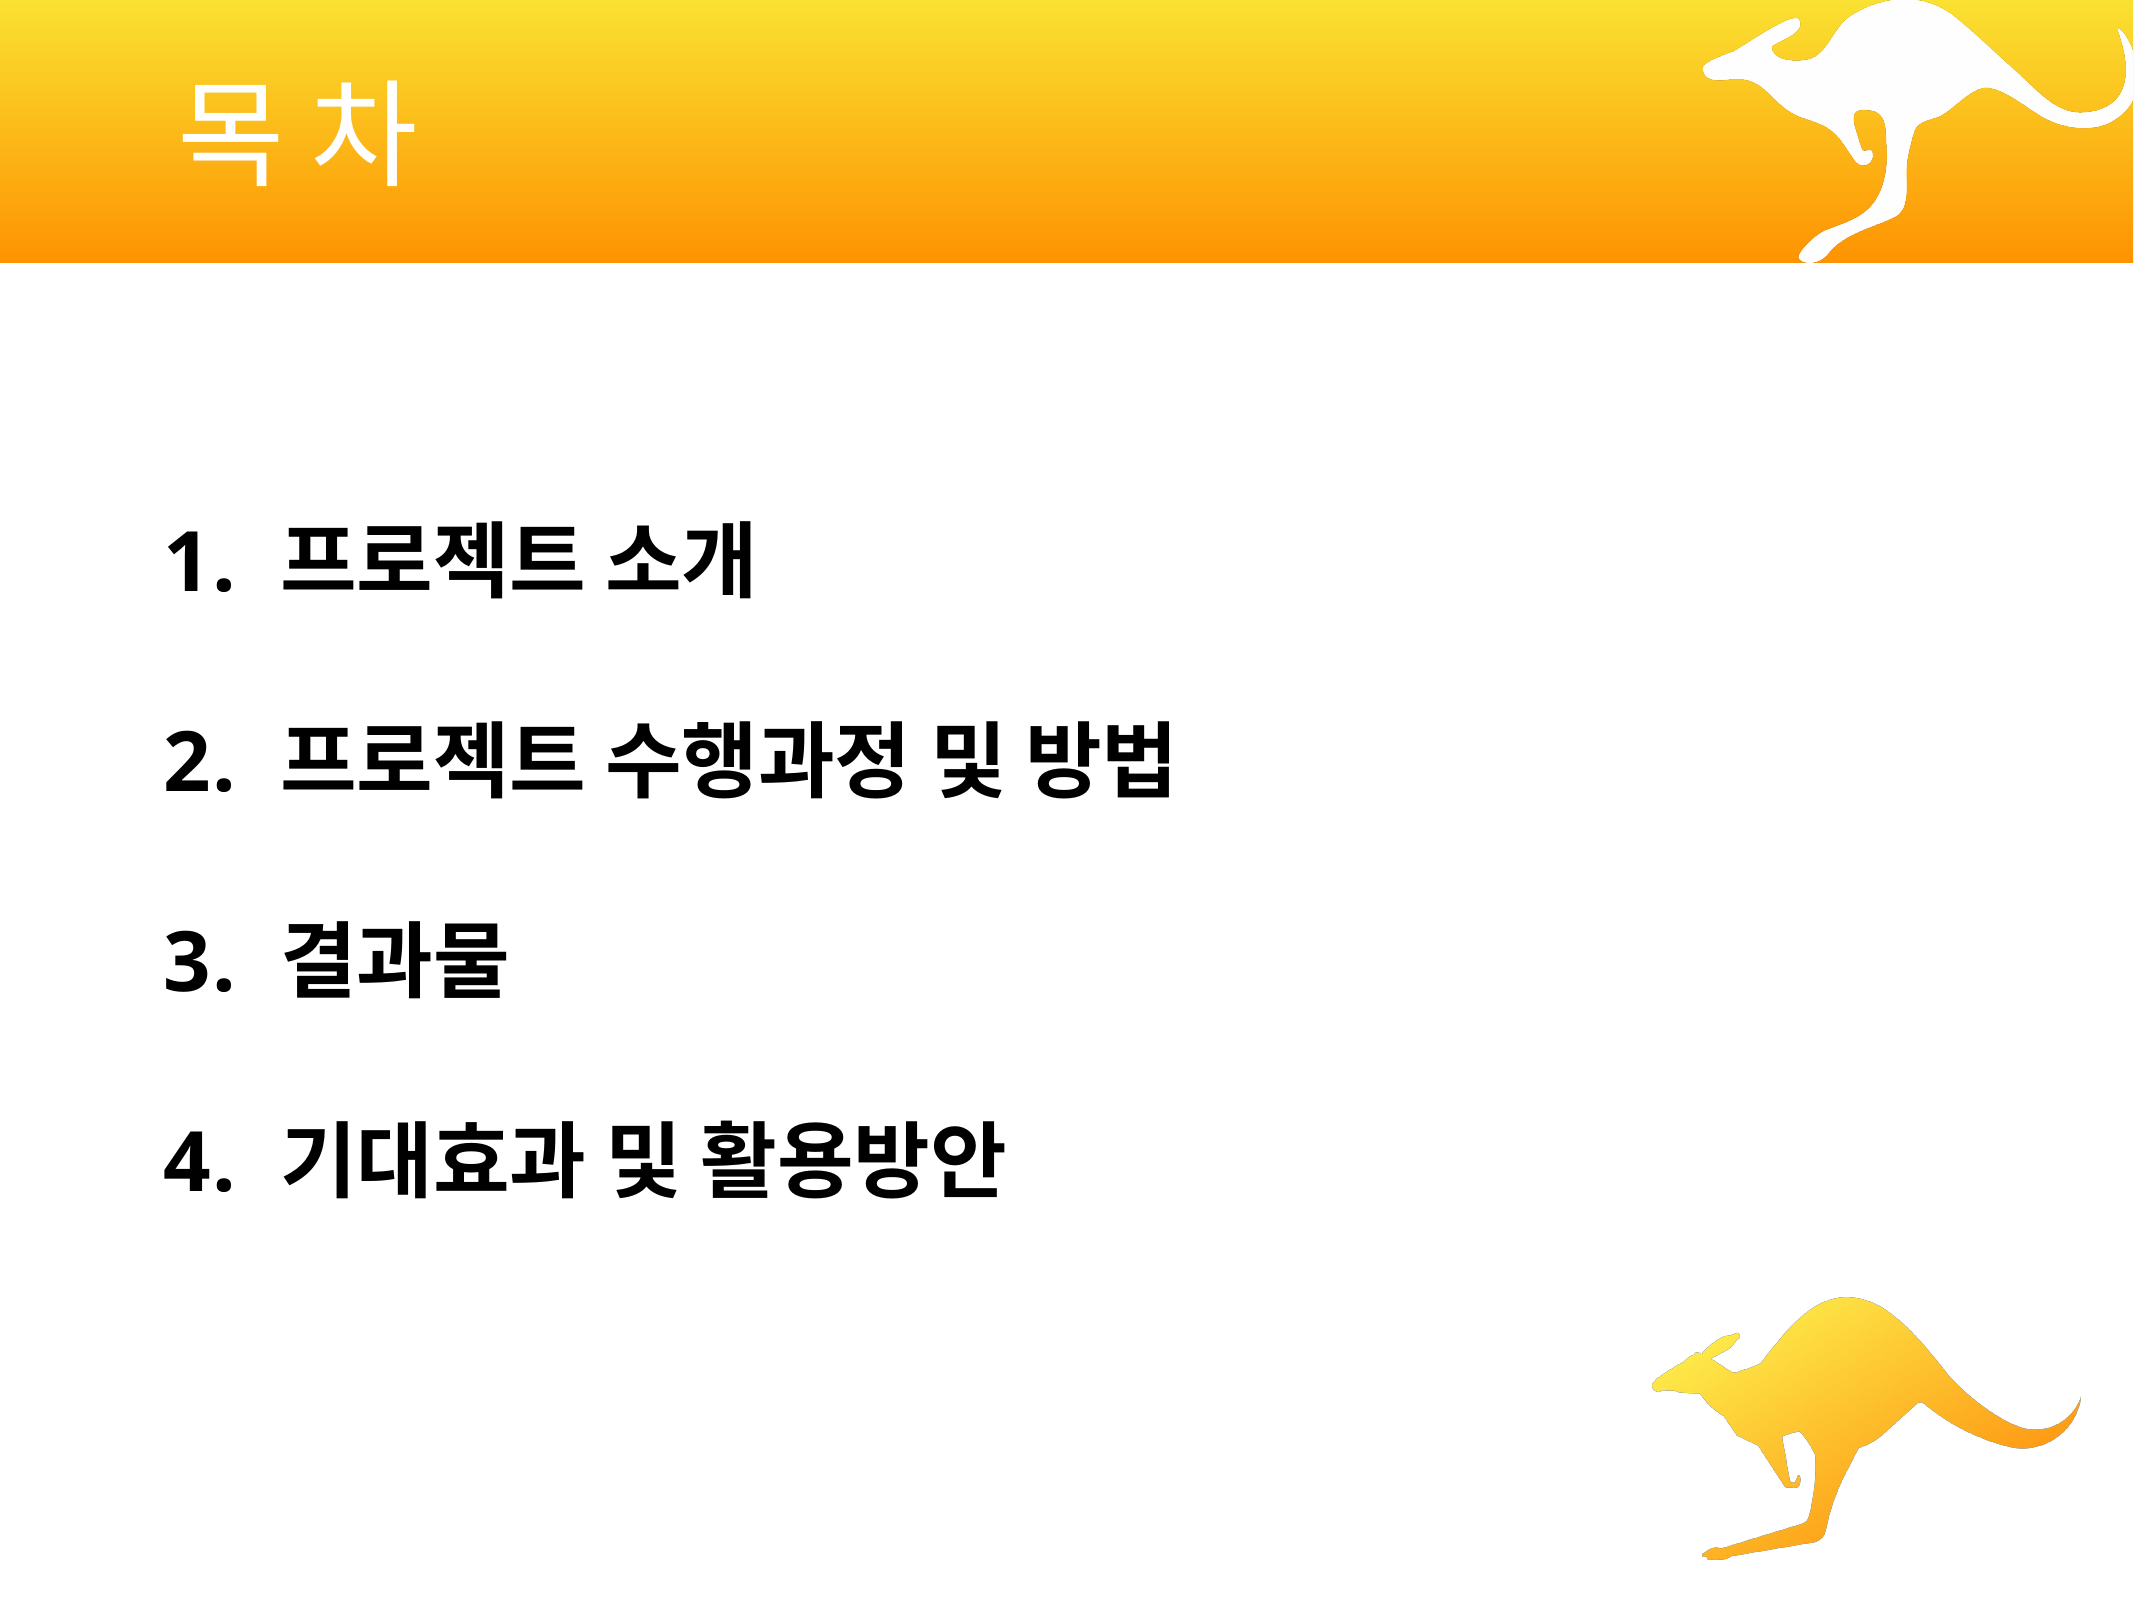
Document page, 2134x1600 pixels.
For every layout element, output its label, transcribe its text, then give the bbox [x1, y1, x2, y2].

picture [1703, 0, 2134, 263]
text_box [1651, 1297, 2081, 1561]
text_box [0, 0, 1703, 263]
text_box 목 차 [3, 52, 593, 210]
text_box 프로젝트 소개 프로젝트 수행과정 및 방법 결과물 기대효과 및 활용방안 [155, 499, 1979, 1217]
